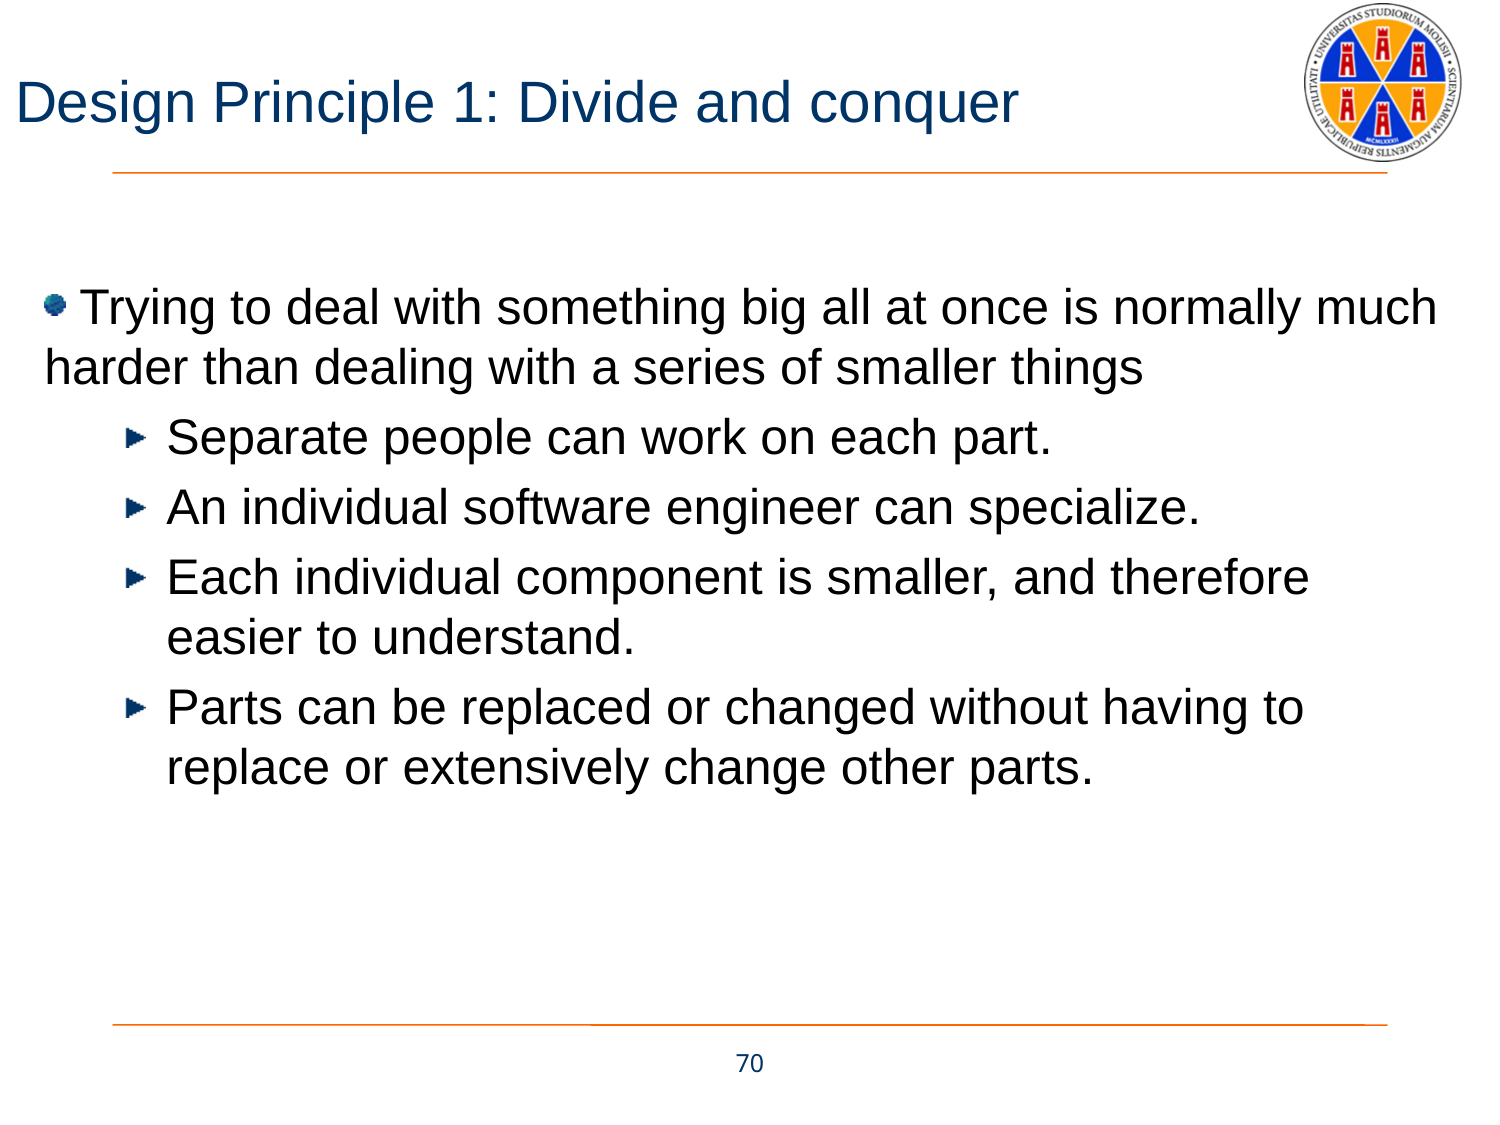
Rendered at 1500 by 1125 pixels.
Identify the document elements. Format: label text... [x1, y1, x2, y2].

picture [44, 294, 66, 316]
picture [119, 691, 146, 718]
list Trying to deal with something big all at once is normally much harder than dealing with a series of smaller things Separate people can work on each part. An individual software engineer can specialize. Each individual component is smaller, and therefore easier to understand. Parts can be replaced or changed without having to replace or extensively change other parts. [29, 267, 1471, 1073]
picture [119, 491, 146, 518]
picture [119, 421, 146, 448]
title Design Principle 1: Divide and conquer [0, 29, 1500, 168]
picture [119, 561, 146, 588]
slide_number 70 [670, 1039, 830, 1078]
picture [1269, 0, 1500, 29]
